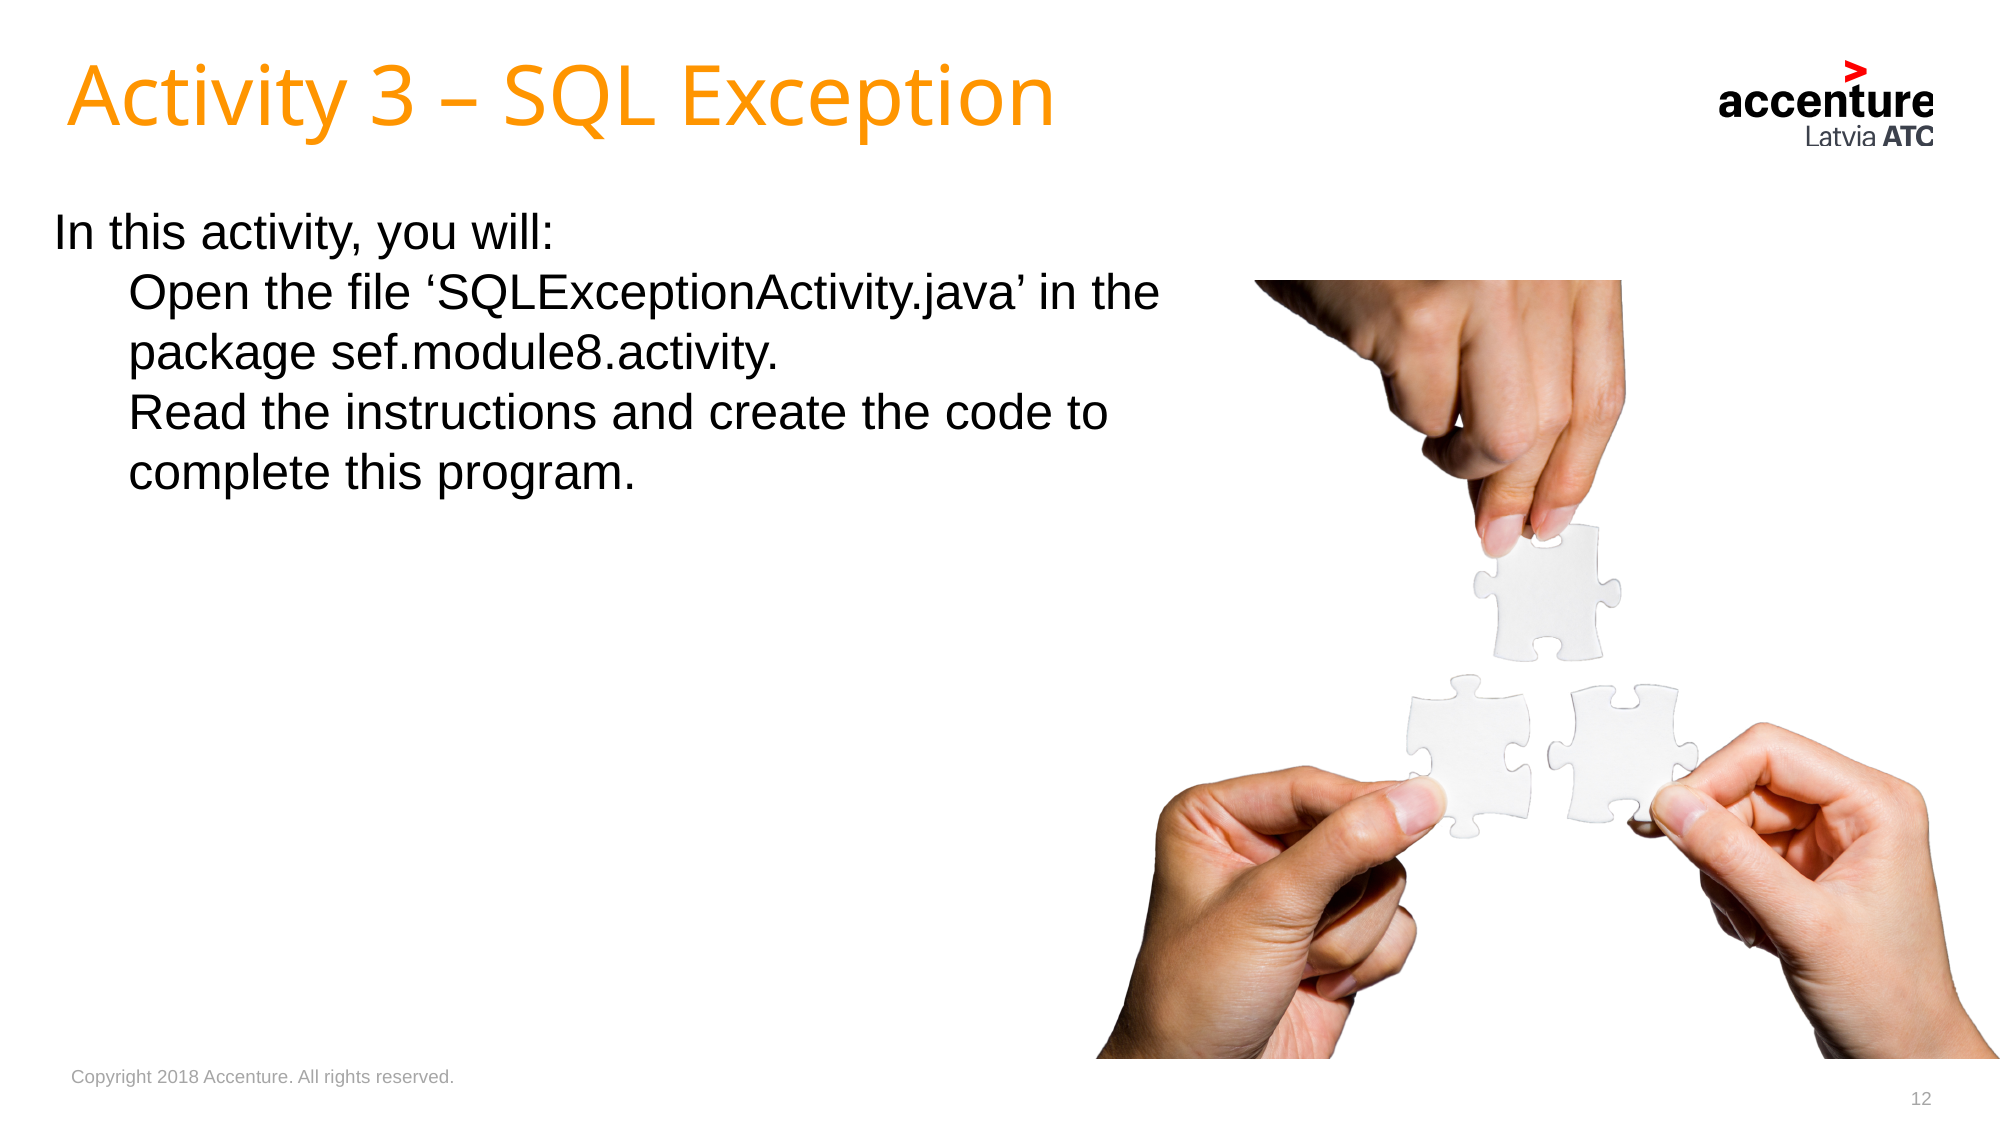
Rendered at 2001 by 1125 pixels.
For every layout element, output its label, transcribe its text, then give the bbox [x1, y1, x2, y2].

picture [1089, 280, 2000, 1059]
title Activity 3 – SQL Exception [67, 61, 1316, 226]
list In this activity, you will: Open the file ‘SQLExceptionActivity.java’ in the package sef.module8.activity. Read the instructions and create the code to complete this program. [53, 200, 1200, 1075]
slide_number 12 [1496, 1059, 1947, 1117]
